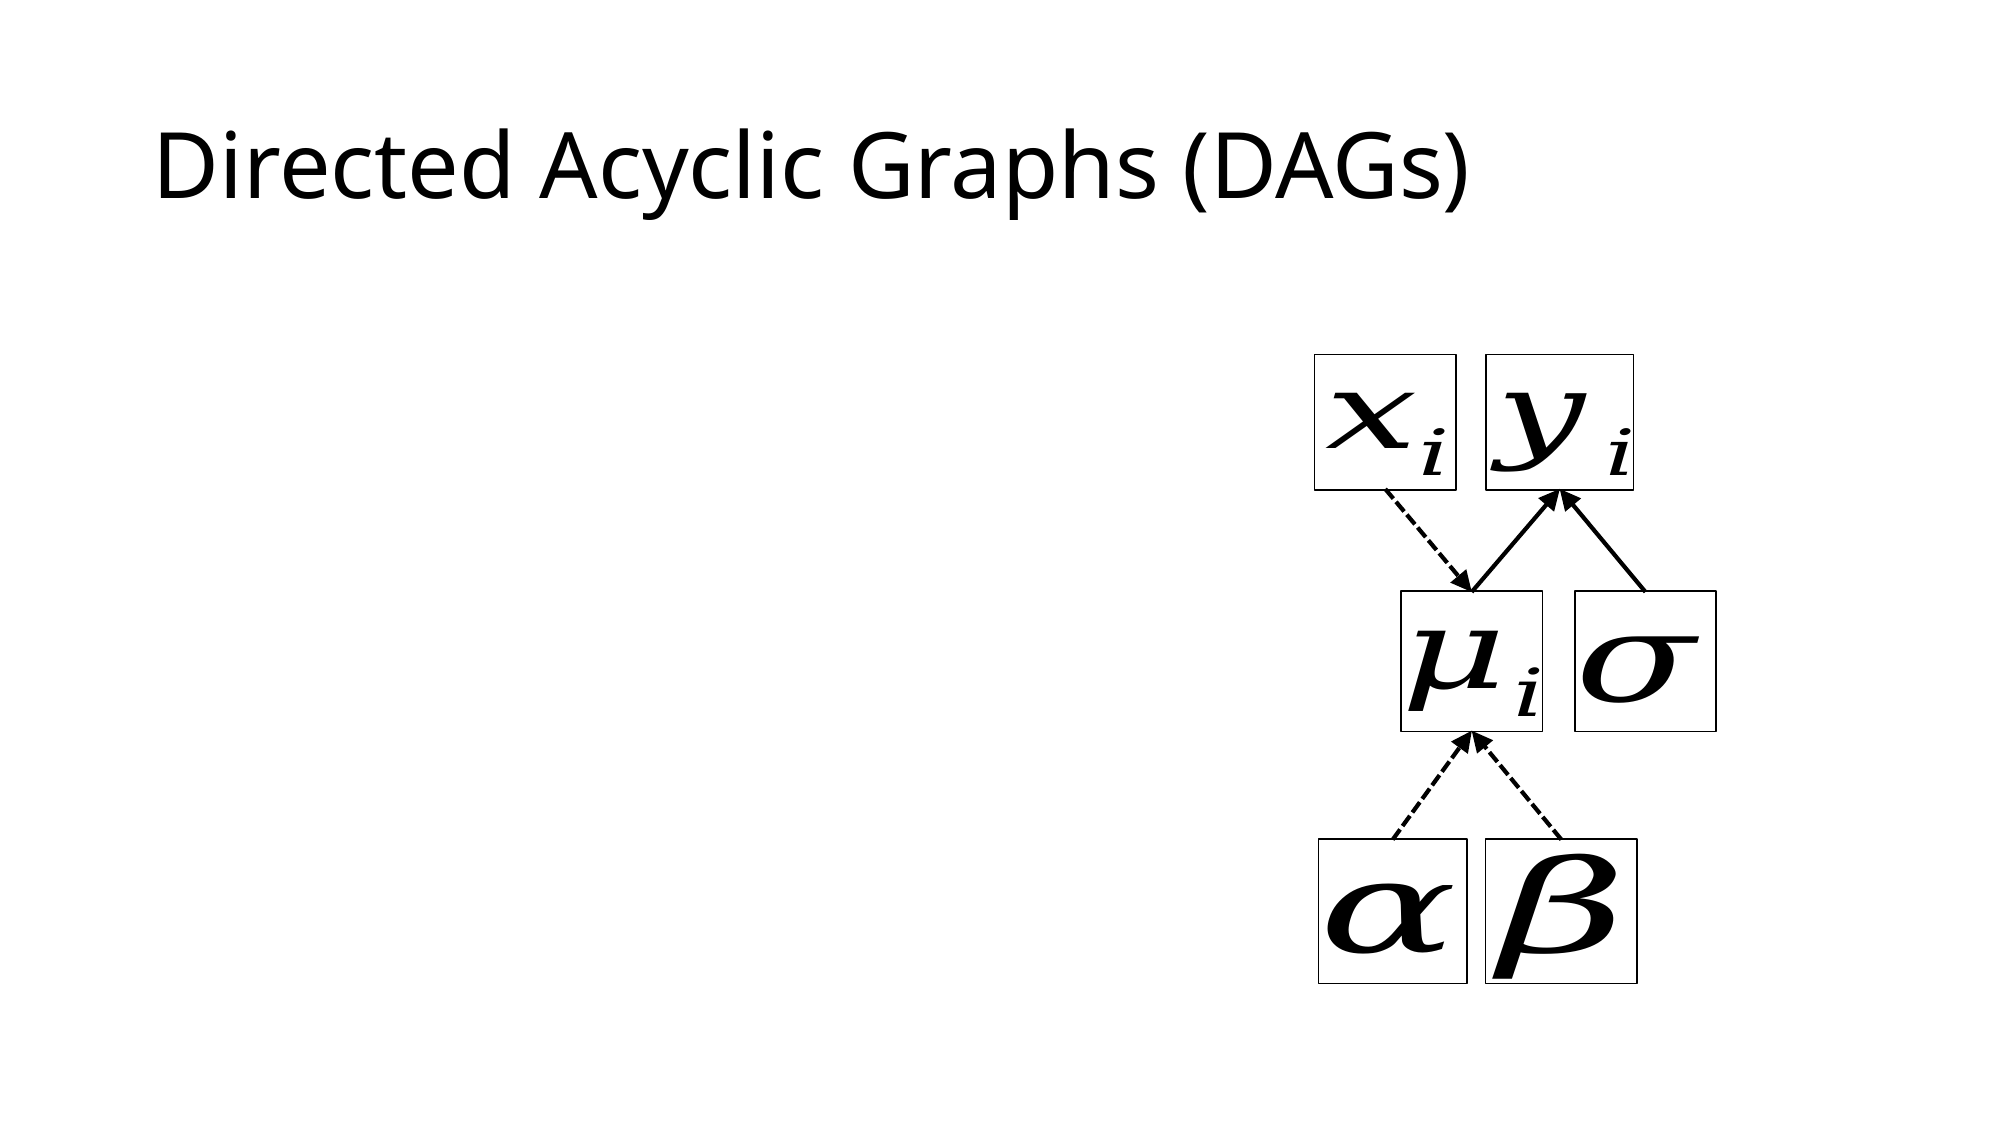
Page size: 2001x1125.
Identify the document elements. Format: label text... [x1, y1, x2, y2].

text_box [1392, 730, 1471, 840]
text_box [1559, 489, 1646, 592]
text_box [1385, 489, 1472, 592]
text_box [1472, 489, 1559, 592]
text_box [1471, 730, 1562, 840]
title Directed Acyclic Graphs (DAGs) [137, 59, 1863, 278]
